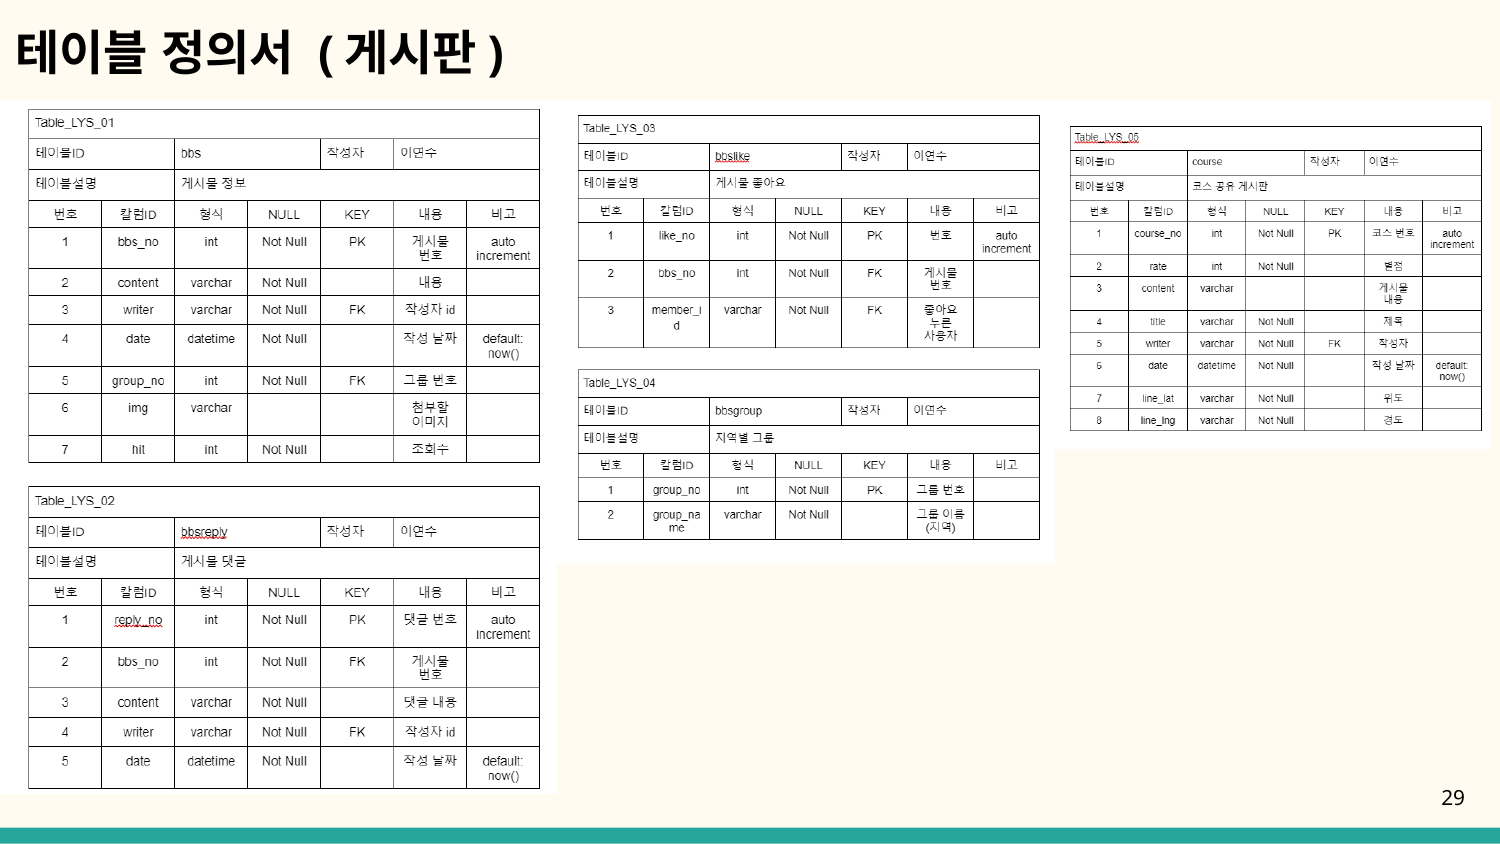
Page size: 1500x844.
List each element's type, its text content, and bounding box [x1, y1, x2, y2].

picture [0, 100, 1491, 794]
title 테이블 정의서 (게시판) [0, 0, 1398, 98]
slide_number ‹#› [1389, 764, 1480, 830]
